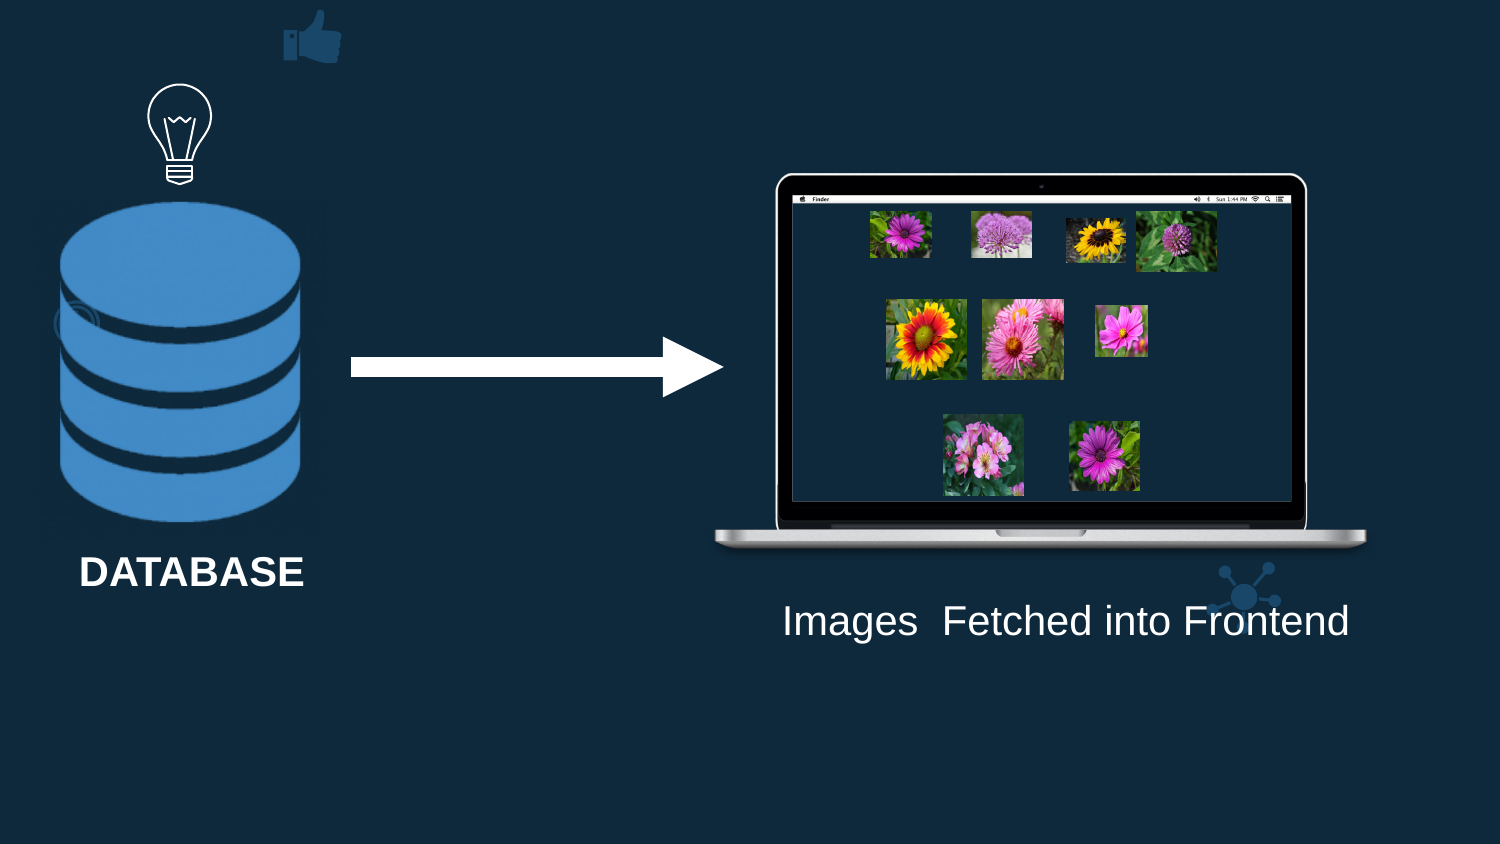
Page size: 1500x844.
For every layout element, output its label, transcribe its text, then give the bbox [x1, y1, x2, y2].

text_box DATABASE [64, 547, 320, 603]
text_box Images Fetched into Frontend [767, 586, 1366, 652]
picture [705, 172, 1377, 561]
picture [35, 199, 325, 539]
